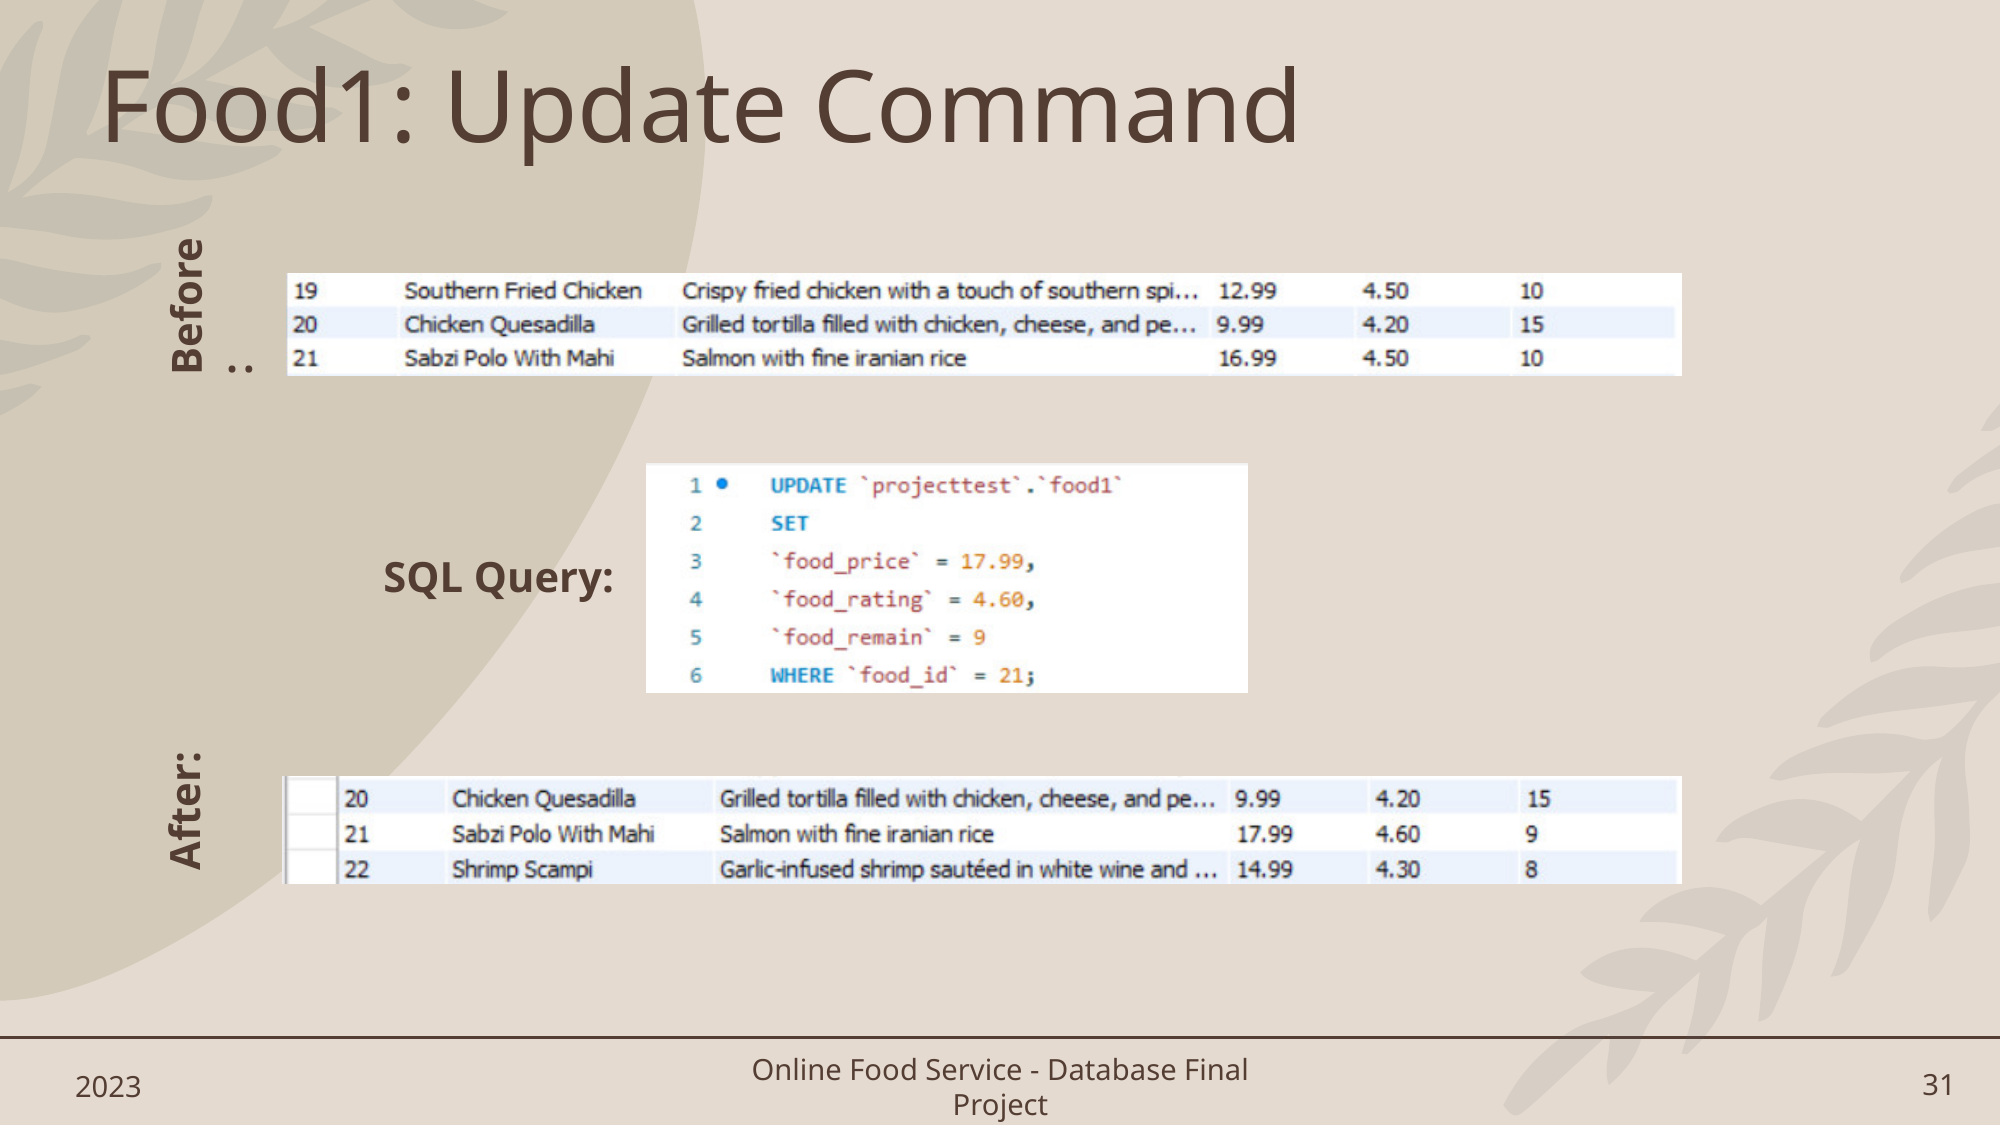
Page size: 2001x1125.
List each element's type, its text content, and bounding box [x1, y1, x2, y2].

text_box Before: [152, 212, 234, 390]
text_box SQL Query: [368, 543, 646, 609]
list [282, 776, 1682, 884]
picture [286, 273, 1682, 376]
picture [646, 463, 1248, 694]
slide_number 2023 [60, 1060, 222, 1112]
text_box After: [151, 595, 232, 885]
slide_number 31 [1808, 1060, 1971, 1112]
title Food1: Update Command [84, 54, 1810, 166]
footer Online Food Service - Database Final Project [718, 1060, 1283, 1112]
